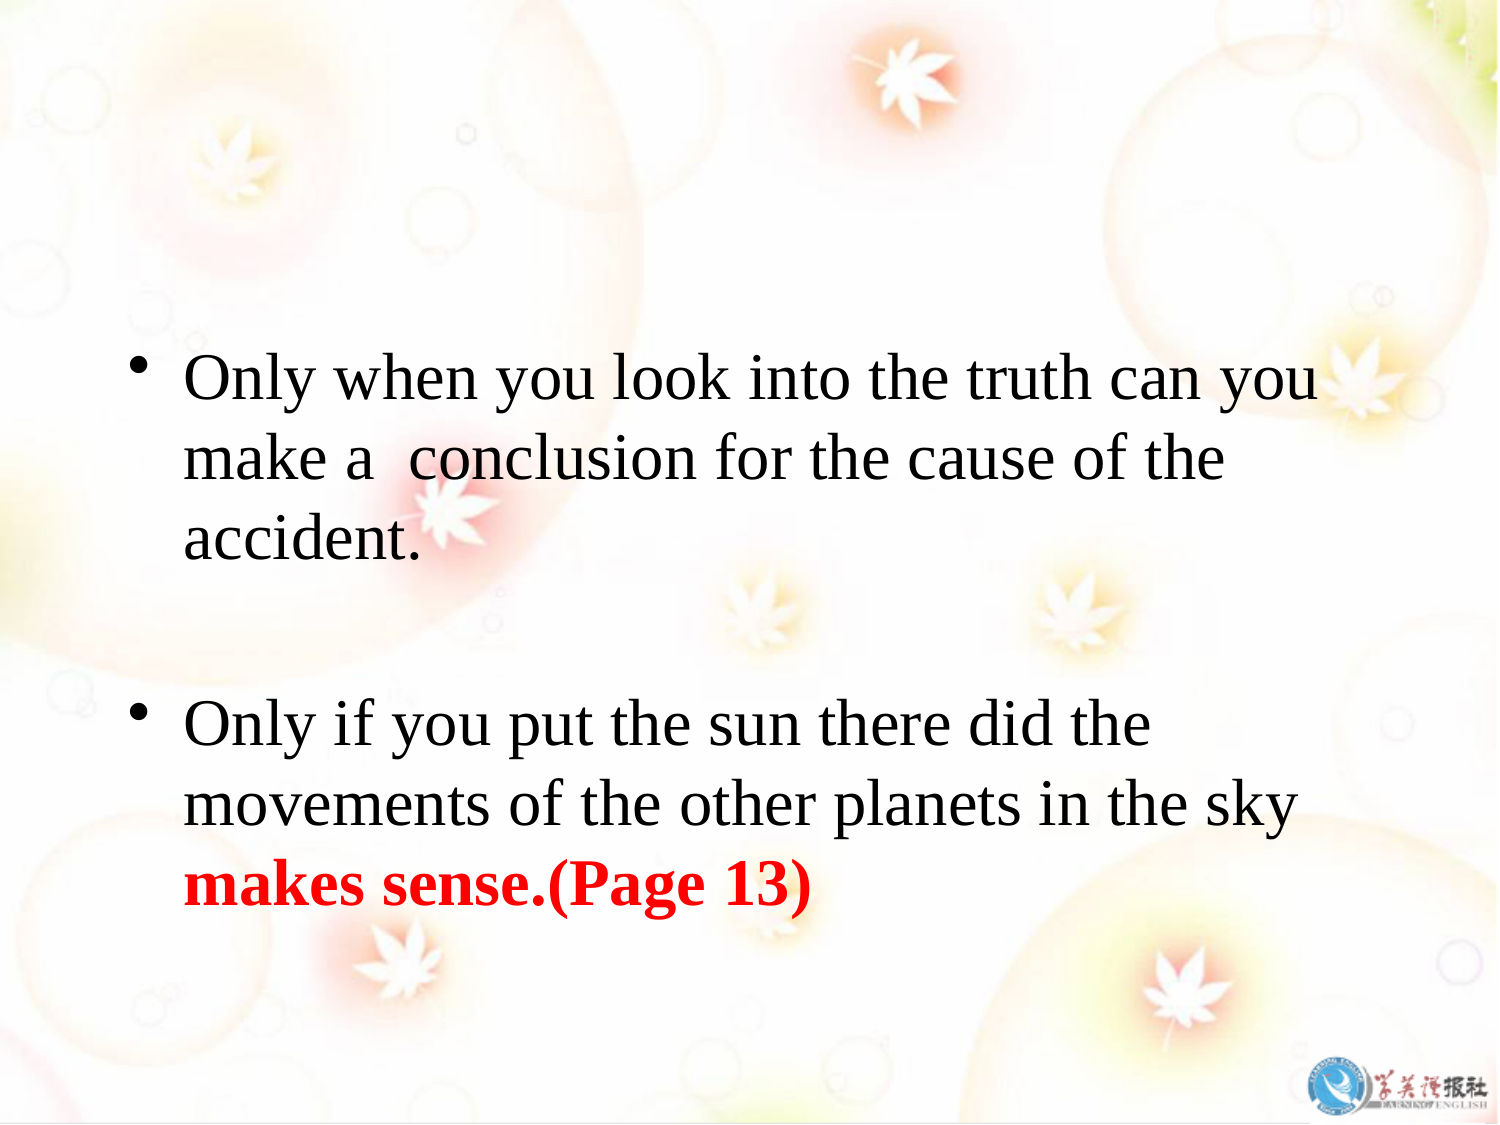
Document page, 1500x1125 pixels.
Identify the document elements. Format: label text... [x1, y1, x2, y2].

picture [0, 0, 1500, 1125]
list Only when you look into the truth can you make a conclusion for the cause of the accident. Only if you put the sun there did the movements of the other planets in the sky makes sense.(Page 13) [112, 324, 1388, 1000]
